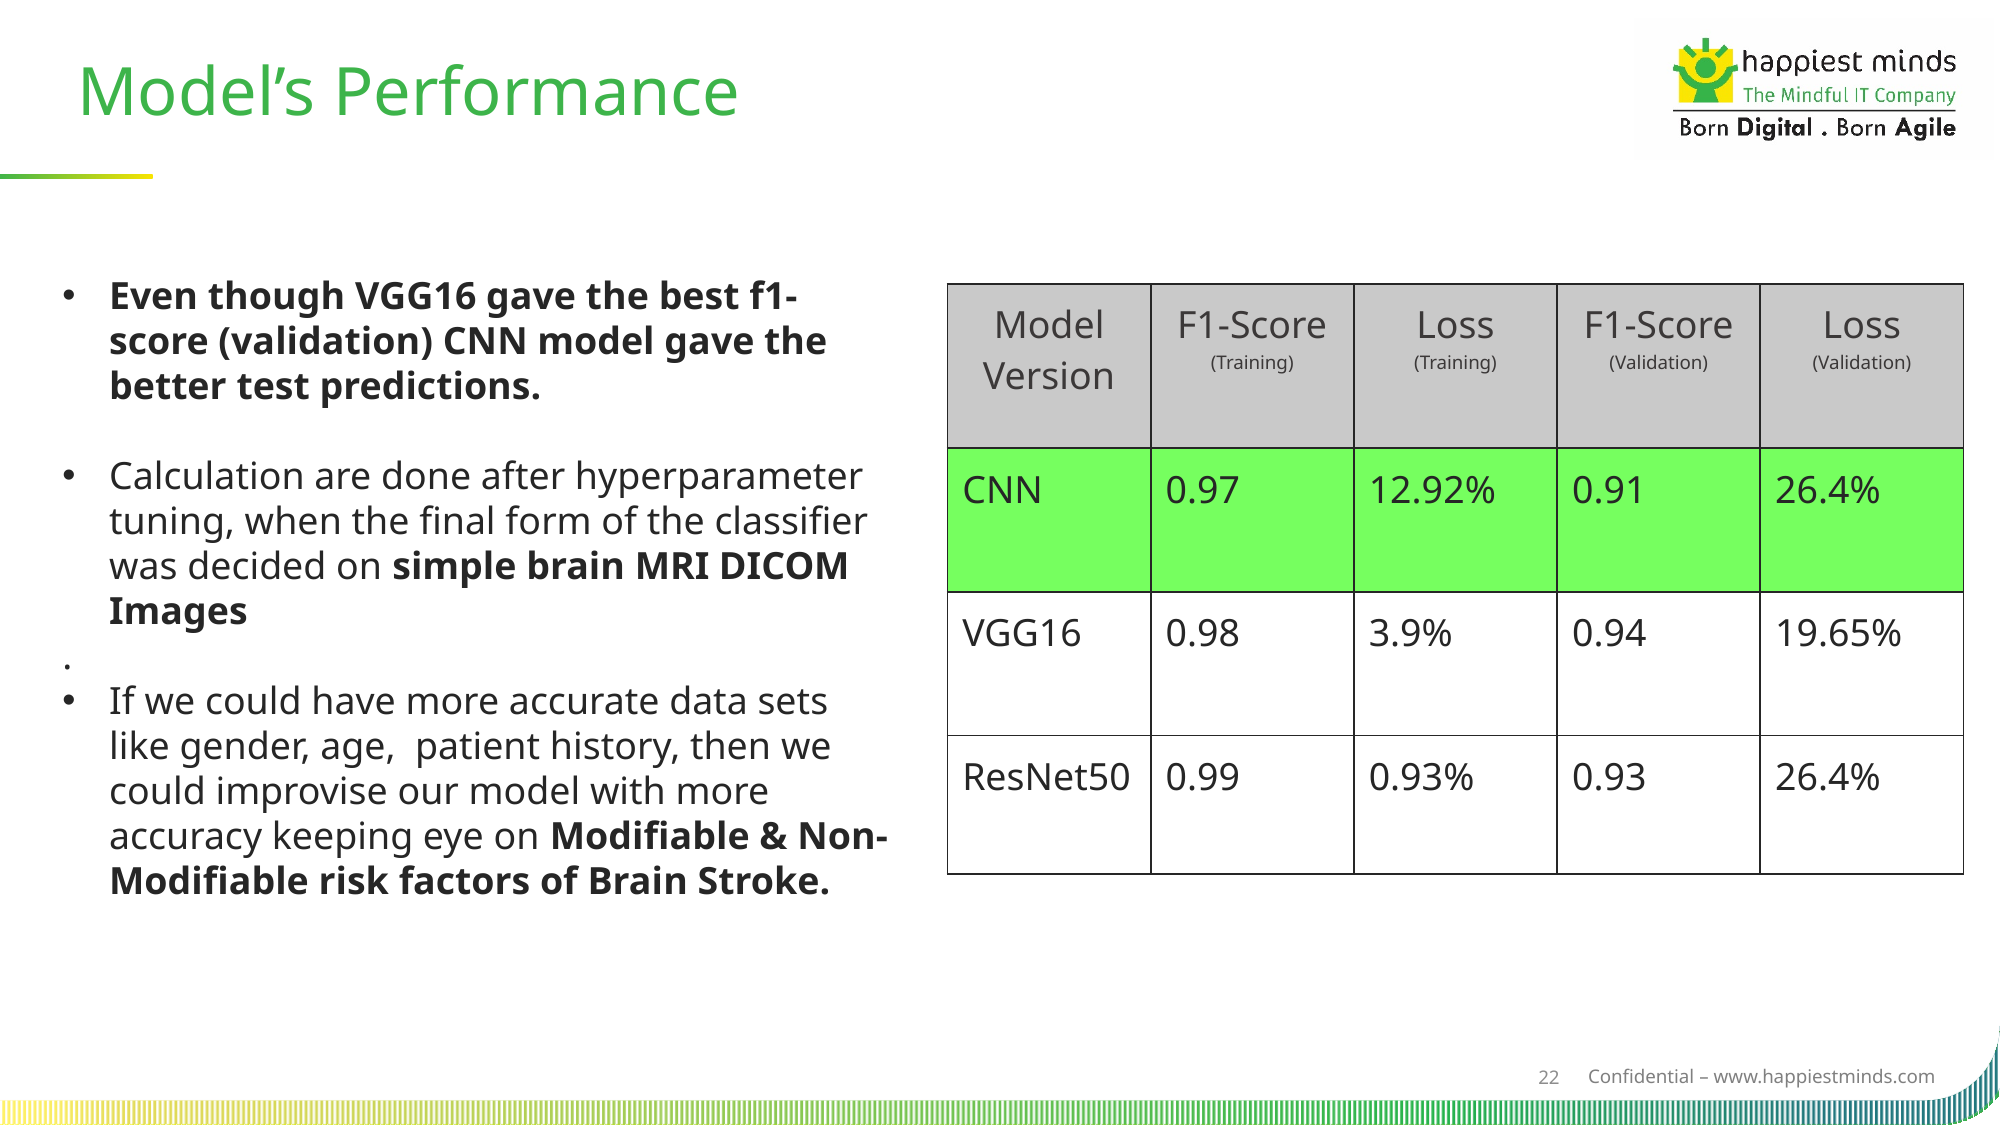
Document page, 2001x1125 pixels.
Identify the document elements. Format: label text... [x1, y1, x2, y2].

table_cell 26.4% [1761, 736, 1963, 873]
slide_number 22 [1124, 1048, 1575, 1109]
table_cell 26.4% [1761, 449, 1963, 591]
table_cell 0.94 [1558, 593, 1759, 735]
table_cell VGG16 [948, 593, 1150, 735]
table_cell 0.93 [1558, 736, 1759, 873]
table_cell 0.97 [1152, 449, 1353, 591]
picture [1663, 18, 1994, 160]
picture [0, 985, 2000, 1125]
list Model’s Performance [62, 12, 1663, 166]
table_cell 0.99 [1152, 736, 1353, 873]
table_header Model Version [948, 285, 1150, 447]
table_cell 3.9% [1355, 593, 1556, 735]
table_cell CNN [948, 449, 1150, 591]
table_cell 0.93% [1355, 736, 1556, 873]
table_cell 12.92% [1355, 449, 1556, 591]
table_header Loss (Training) [1355, 285, 1556, 447]
table_header F1-Score (Validation) [1558, 285, 1759, 447]
table_cell 19.65% [1761, 593, 1963, 735]
table_cell 0.98 [1152, 593, 1353, 735]
text_box Even though VGG16 gave the best f1- score (validation) CNN model gave the better test predictions. Calculation are done after hyperparameter tuning, when the final form of the classifier was decided on simple brain MRI DICOM Images . If we could have more accurate data sets like gender, age, patient history, then we could improvise our model with more accuracy keeping eye on Modifiable & Non-Modifiable risk factors of Brain Stroke. [47, 256, 910, 962]
table_cell 0.91 [1558, 449, 1759, 591]
table_header Loss (Validation) [1761, 285, 1963, 447]
table_header F1-Score (Training) [1152, 285, 1353, 447]
table_cell ResNet50 [948, 736, 1150, 873]
